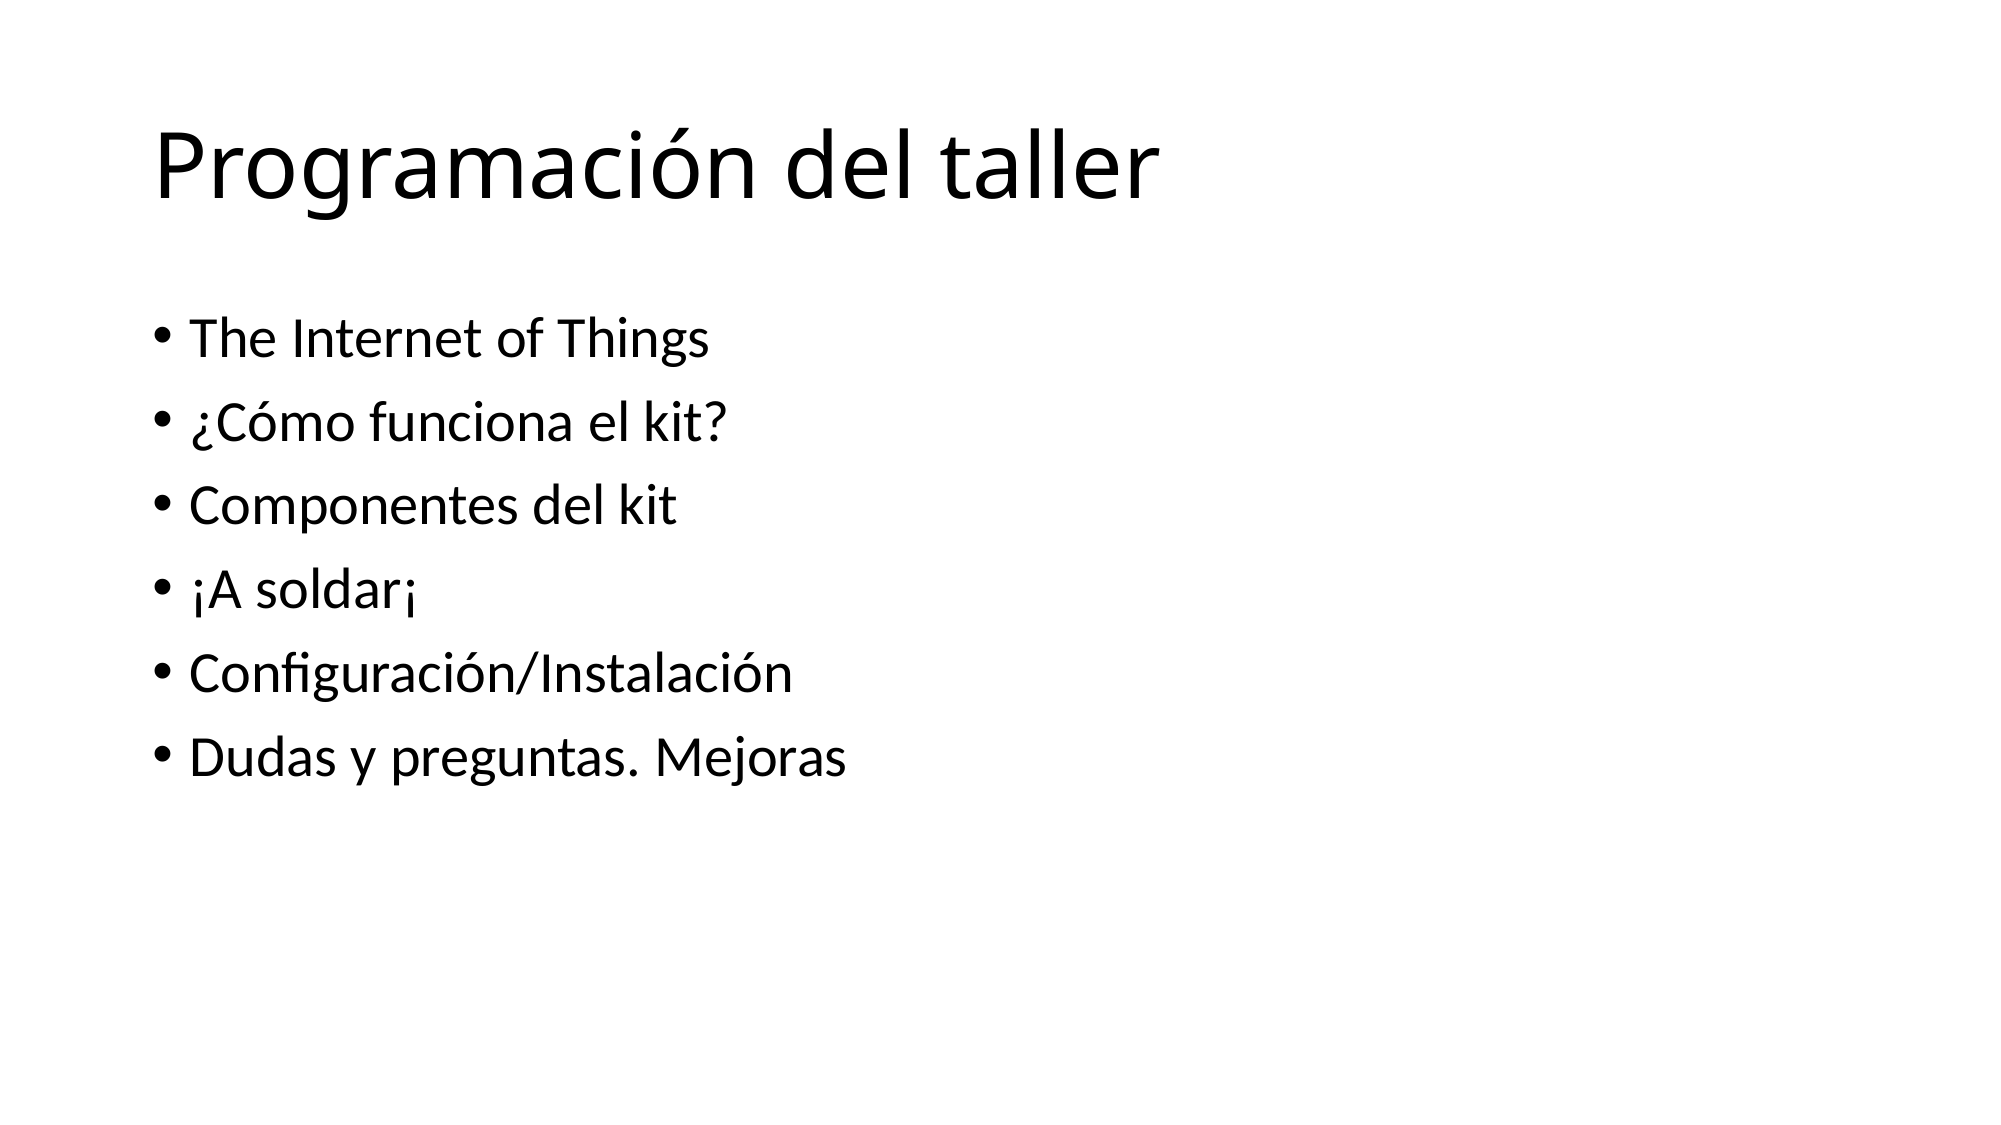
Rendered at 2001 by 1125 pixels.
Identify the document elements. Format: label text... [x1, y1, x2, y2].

title Programación del taller [137, 59, 1863, 278]
list The Internet of Things ¿Cómo funciona el kit? Componentes del kit ¡A soldar¡ Configuración/Instalación Dudas y preguntas. Mejoras [137, 299, 1863, 1014]
